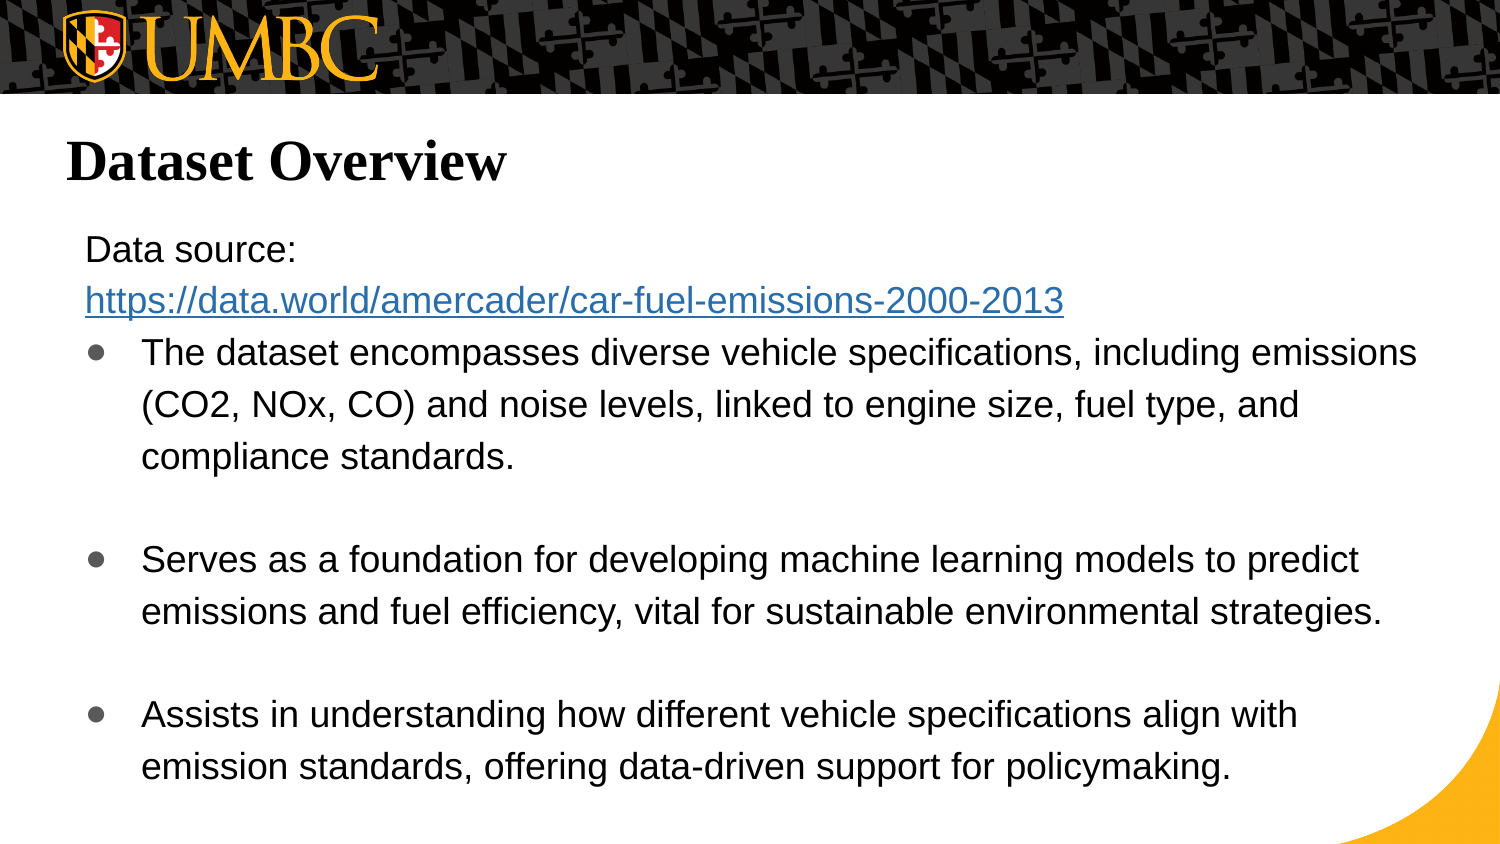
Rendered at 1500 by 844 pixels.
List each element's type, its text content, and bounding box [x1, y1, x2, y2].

picture [1338, 679, 1500, 844]
list Data source: https://data.world/amercader/car-fuel-emissions-2000-2013 The dataset encompasses diverse vehicle specifications, including emissions (CO2, NOx, CO) and noise levels, linked to engine size, fuel type, and compliance standards. Serves as a foundation for developing machine learning models to predict emissions and fuel efficiency, vital for sustainable environmental strategies. Assists in understanding how different vehicle specifications align with emission standards, offering data-driven support for policymaking. [51, 203, 1449, 813]
picture [0, 0, 1500, 94]
title Dataset Overview [51, 106, 1449, 201]
